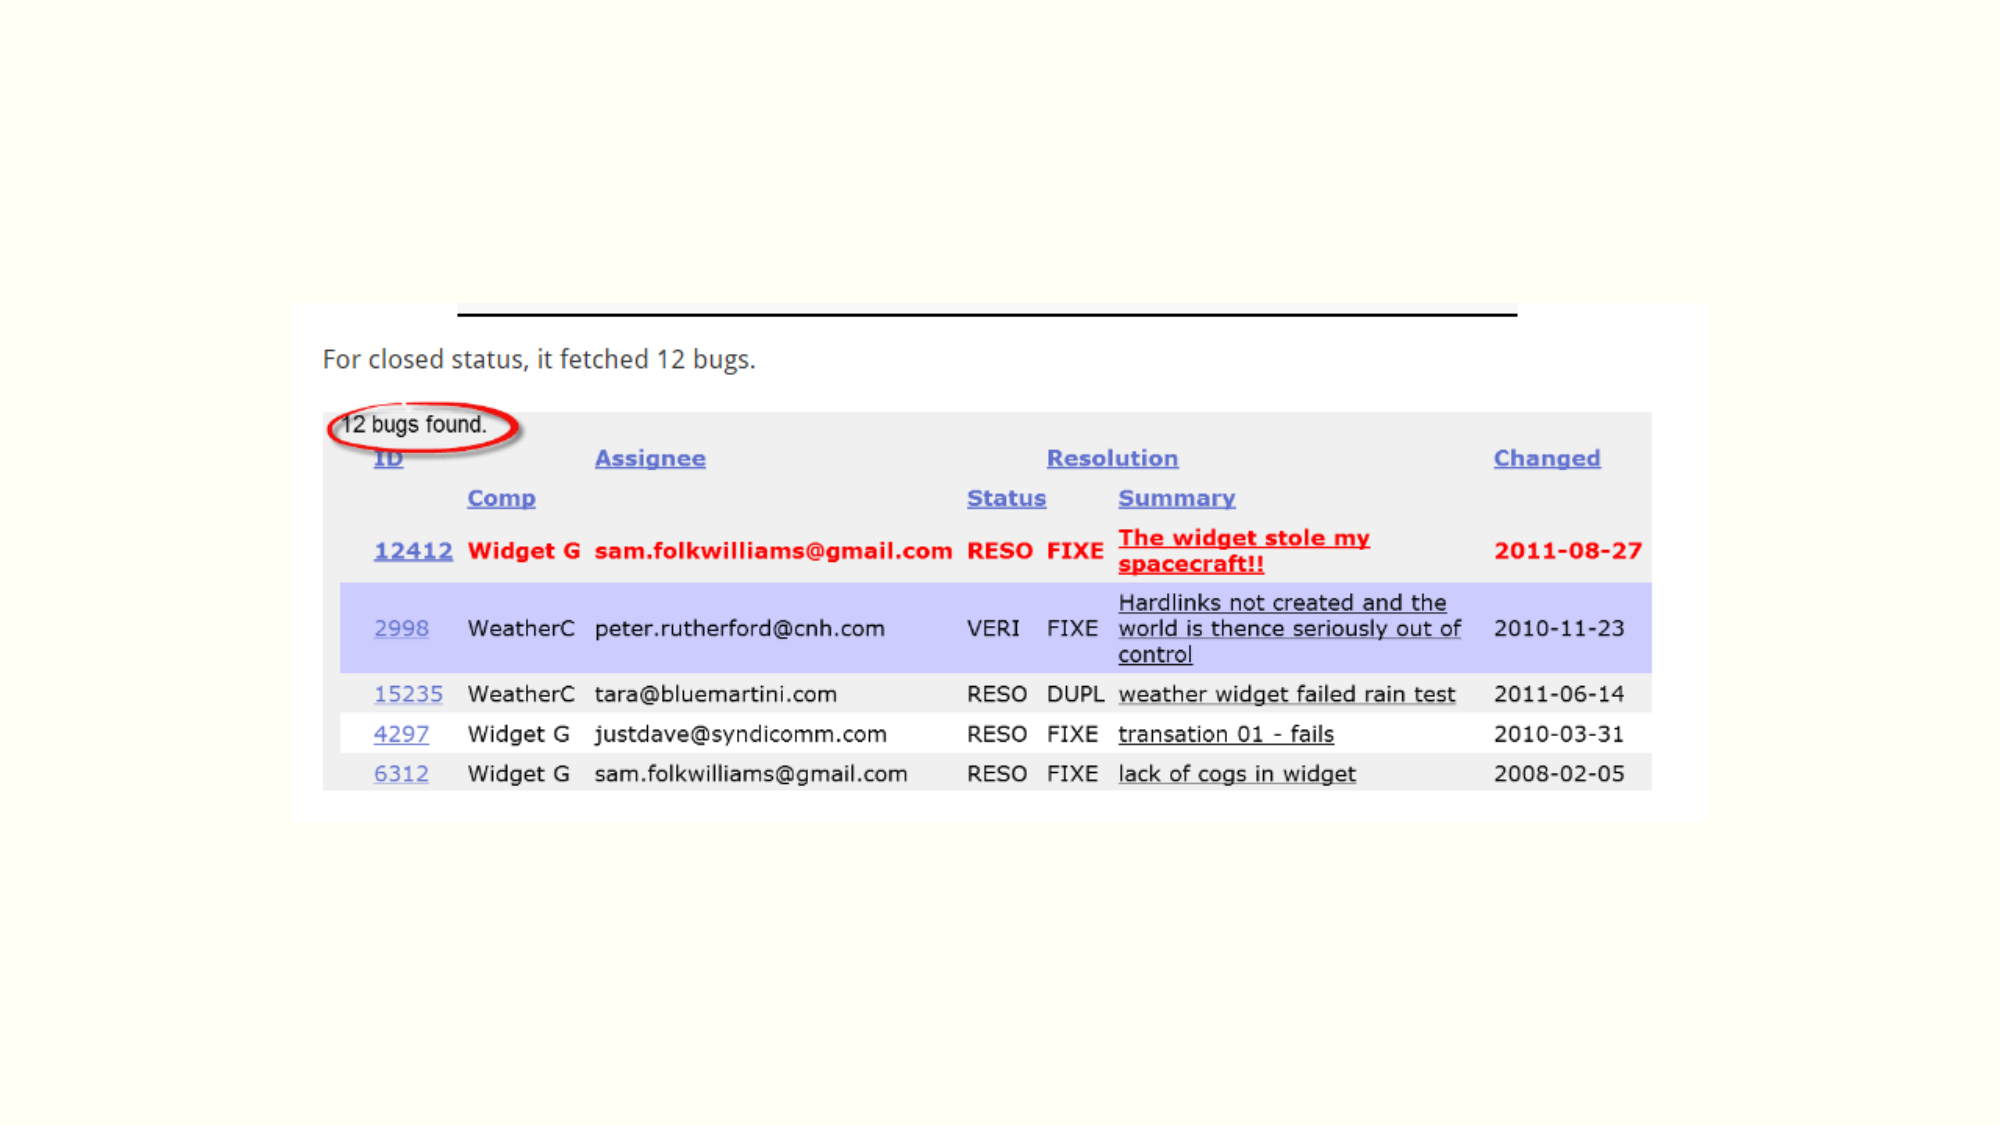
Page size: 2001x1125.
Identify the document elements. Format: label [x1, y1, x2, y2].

picture [292, 303, 1708, 822]
